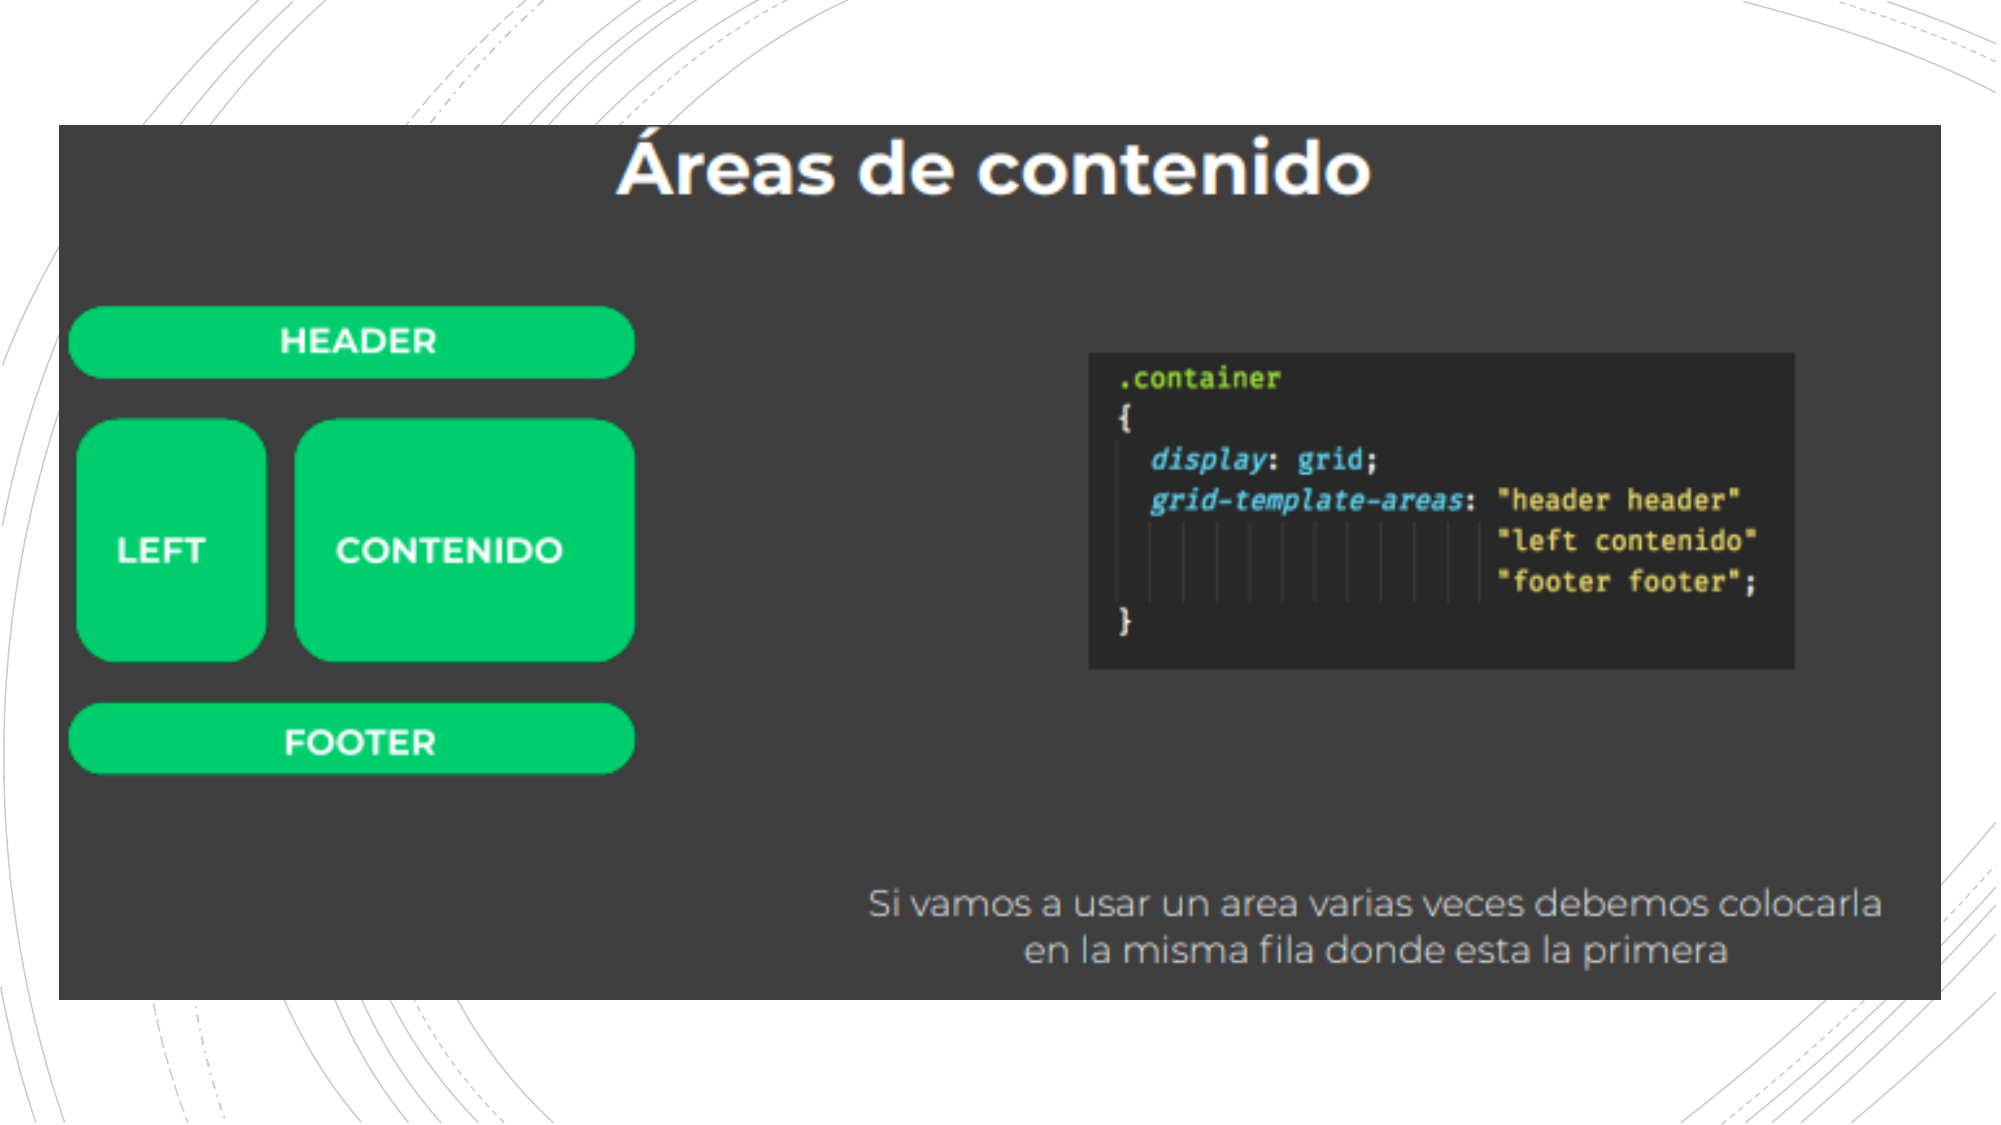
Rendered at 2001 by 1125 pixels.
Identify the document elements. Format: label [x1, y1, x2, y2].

picture [59, 125, 1941, 1000]
